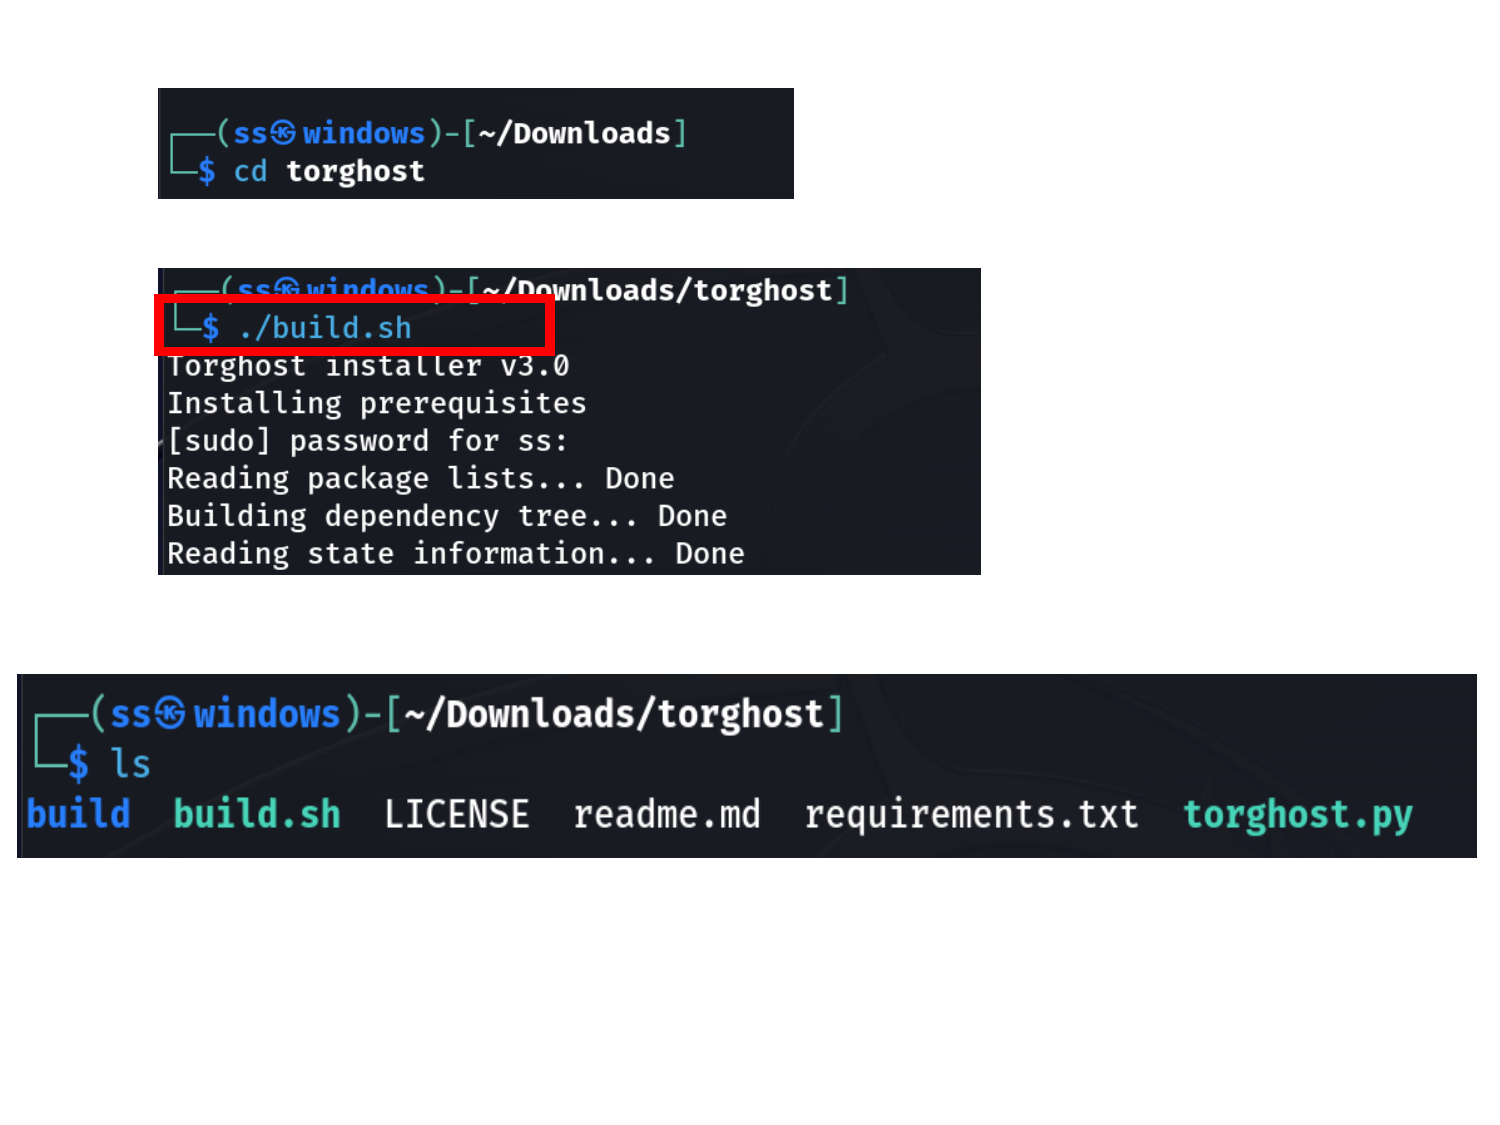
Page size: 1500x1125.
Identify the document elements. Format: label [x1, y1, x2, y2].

picture [158, 88, 794, 199]
picture [17, 674, 1477, 858]
picture [158, 268, 981, 575]
